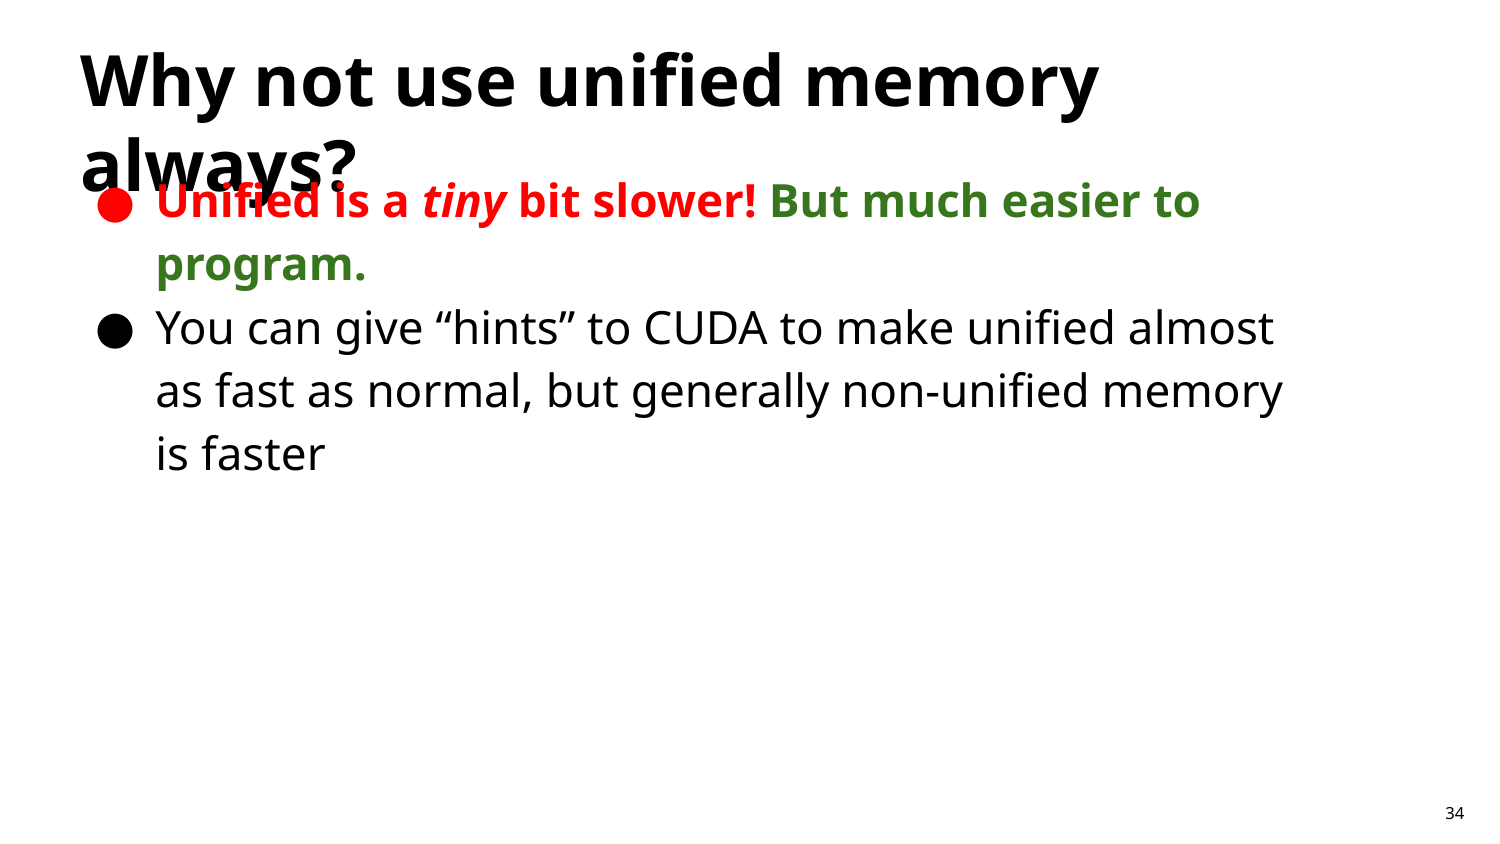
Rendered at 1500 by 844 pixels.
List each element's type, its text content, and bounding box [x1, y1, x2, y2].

title Why not use unified memory always? [65, 20, 1299, 126]
slide_number 34 [1410, 791, 1500, 838]
list Unified is a tiny bit slower! But much easier to program. You can give “hints” to CUDA to make unified almost as fast as normal, but generally non-unified memory is faster [65, 148, 1335, 588]
